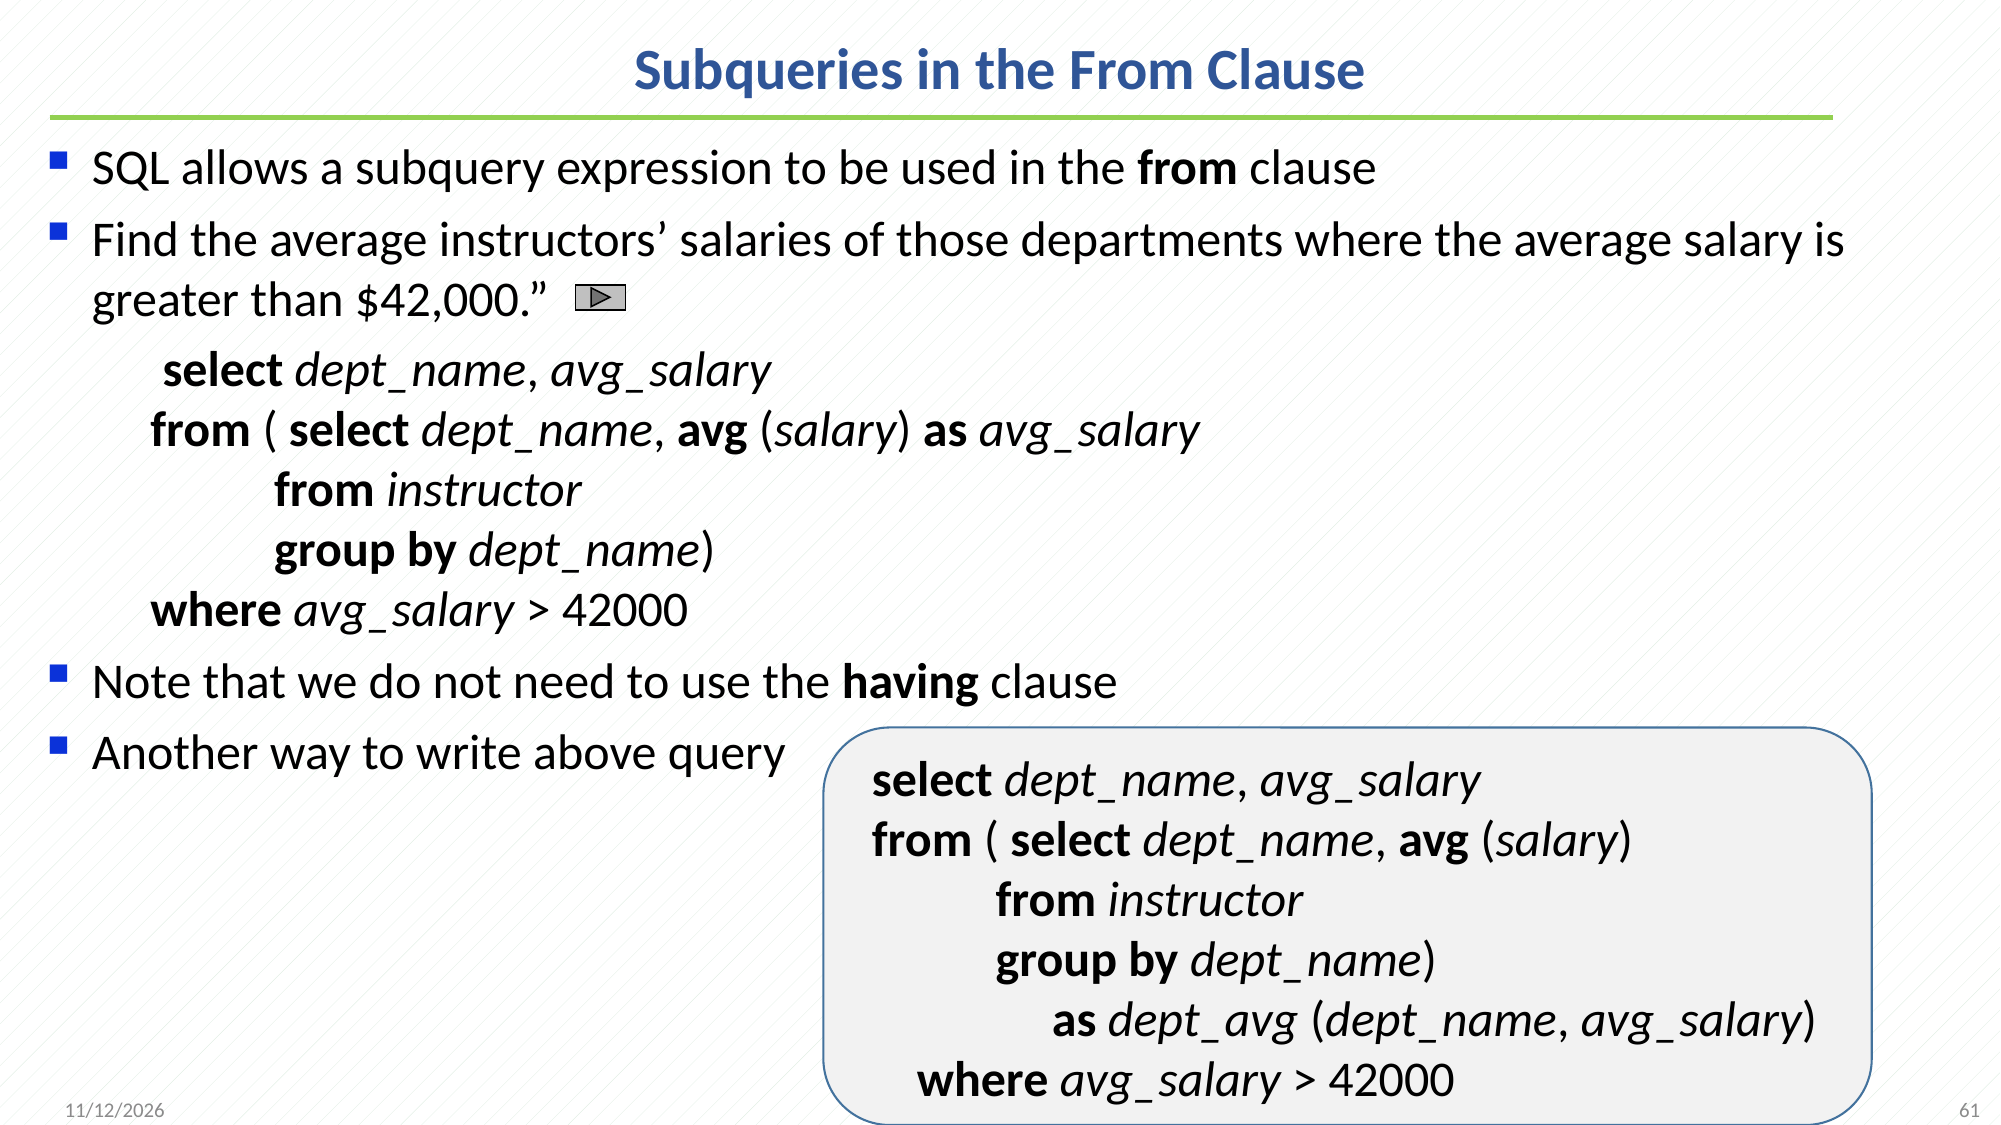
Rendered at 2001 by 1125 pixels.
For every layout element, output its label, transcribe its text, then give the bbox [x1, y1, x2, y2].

list SQL allows a subquery expression to be used in the from clause Find the average instructors’ salaries of those departments where the average salary is greater than $42,000.” select dept_name, avg_salary from ( select dept_name, avg (salary) as avg_salary from instructor group by dept_name) where avg_salary > 42000 Note that we do not need to use the having clause Another way to write above query [32, 126, 1974, 1081]
title Subqueries in the From Clause [50, 13, 1949, 126]
slide_number 61 [1545, 1079, 1996, 1125]
text_box [575, 284, 626, 310]
text_box select dept_name, avg_salary from ( select dept_name, avg (salary) from instructor group by dept_name) as dept_avg (dept_name, avg_salary) where avg_salary > 42000 [826, 1081, 1545, 1125]
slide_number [49, 1079, 500, 1125]
